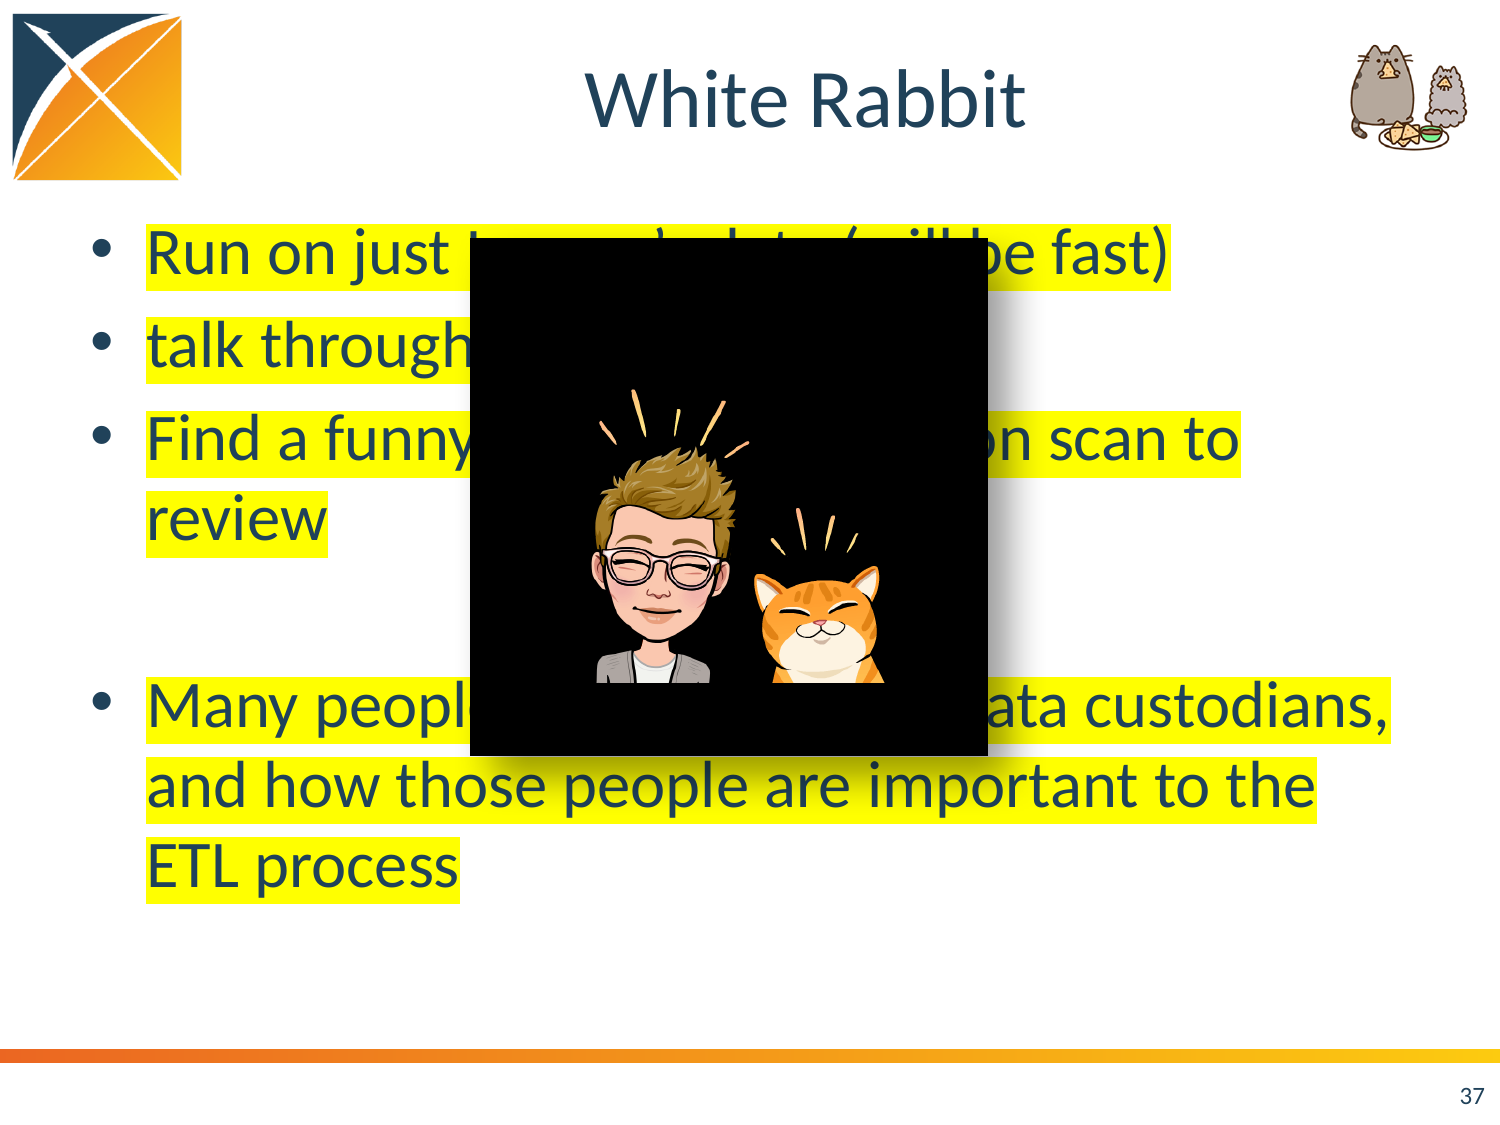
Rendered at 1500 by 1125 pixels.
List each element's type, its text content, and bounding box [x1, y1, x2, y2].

picture [0, 0, 206, 200]
title White Rabbit [187, 24, 1336, 163]
list Run on just Lauren’s data (will be fast) talk through the results Find a funny thing to show up on scan to review Many people in the room are data custodians, and how those people are important to the ETL process [75, 200, 1425, 1005]
slide_number 37 [1149, 1065, 1500, 1125]
picture [542, 310, 916, 684]
picture [1337, 24, 1476, 163]
